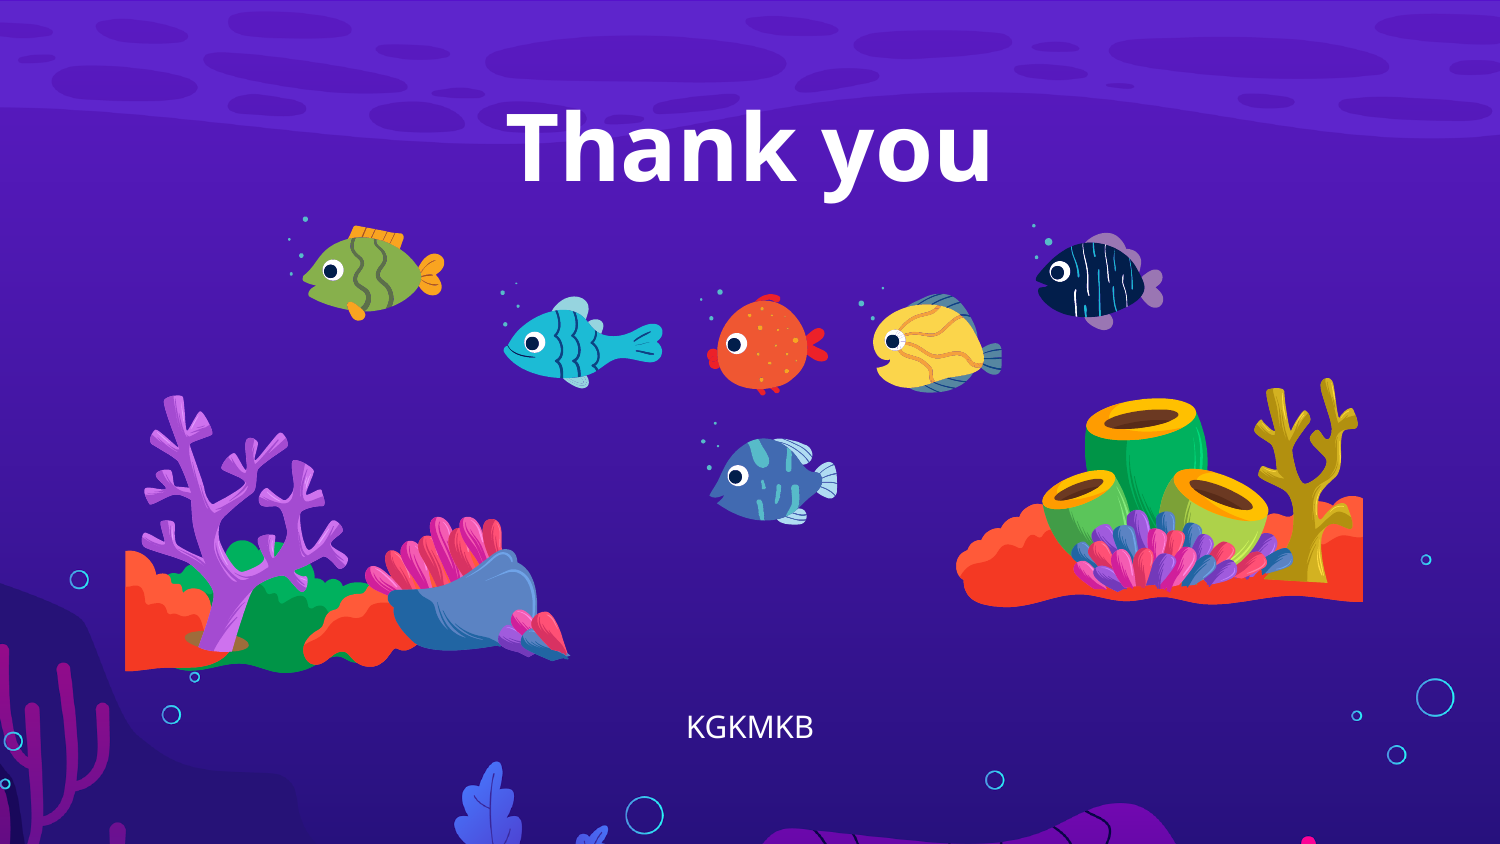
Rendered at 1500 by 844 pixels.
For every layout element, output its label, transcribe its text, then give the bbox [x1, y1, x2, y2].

text_box KGKMKB [503, 691, 996, 760]
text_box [500, 282, 663, 389]
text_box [956, 377, 1364, 608]
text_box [858, 286, 1002, 393]
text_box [699, 289, 829, 396]
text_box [287, 216, 445, 321]
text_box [700, 421, 838, 525]
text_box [1031, 223, 1164, 331]
title Thank you [51, 72, 1449, 210]
picture [0, 0, 1500, 844]
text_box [125, 395, 571, 674]
